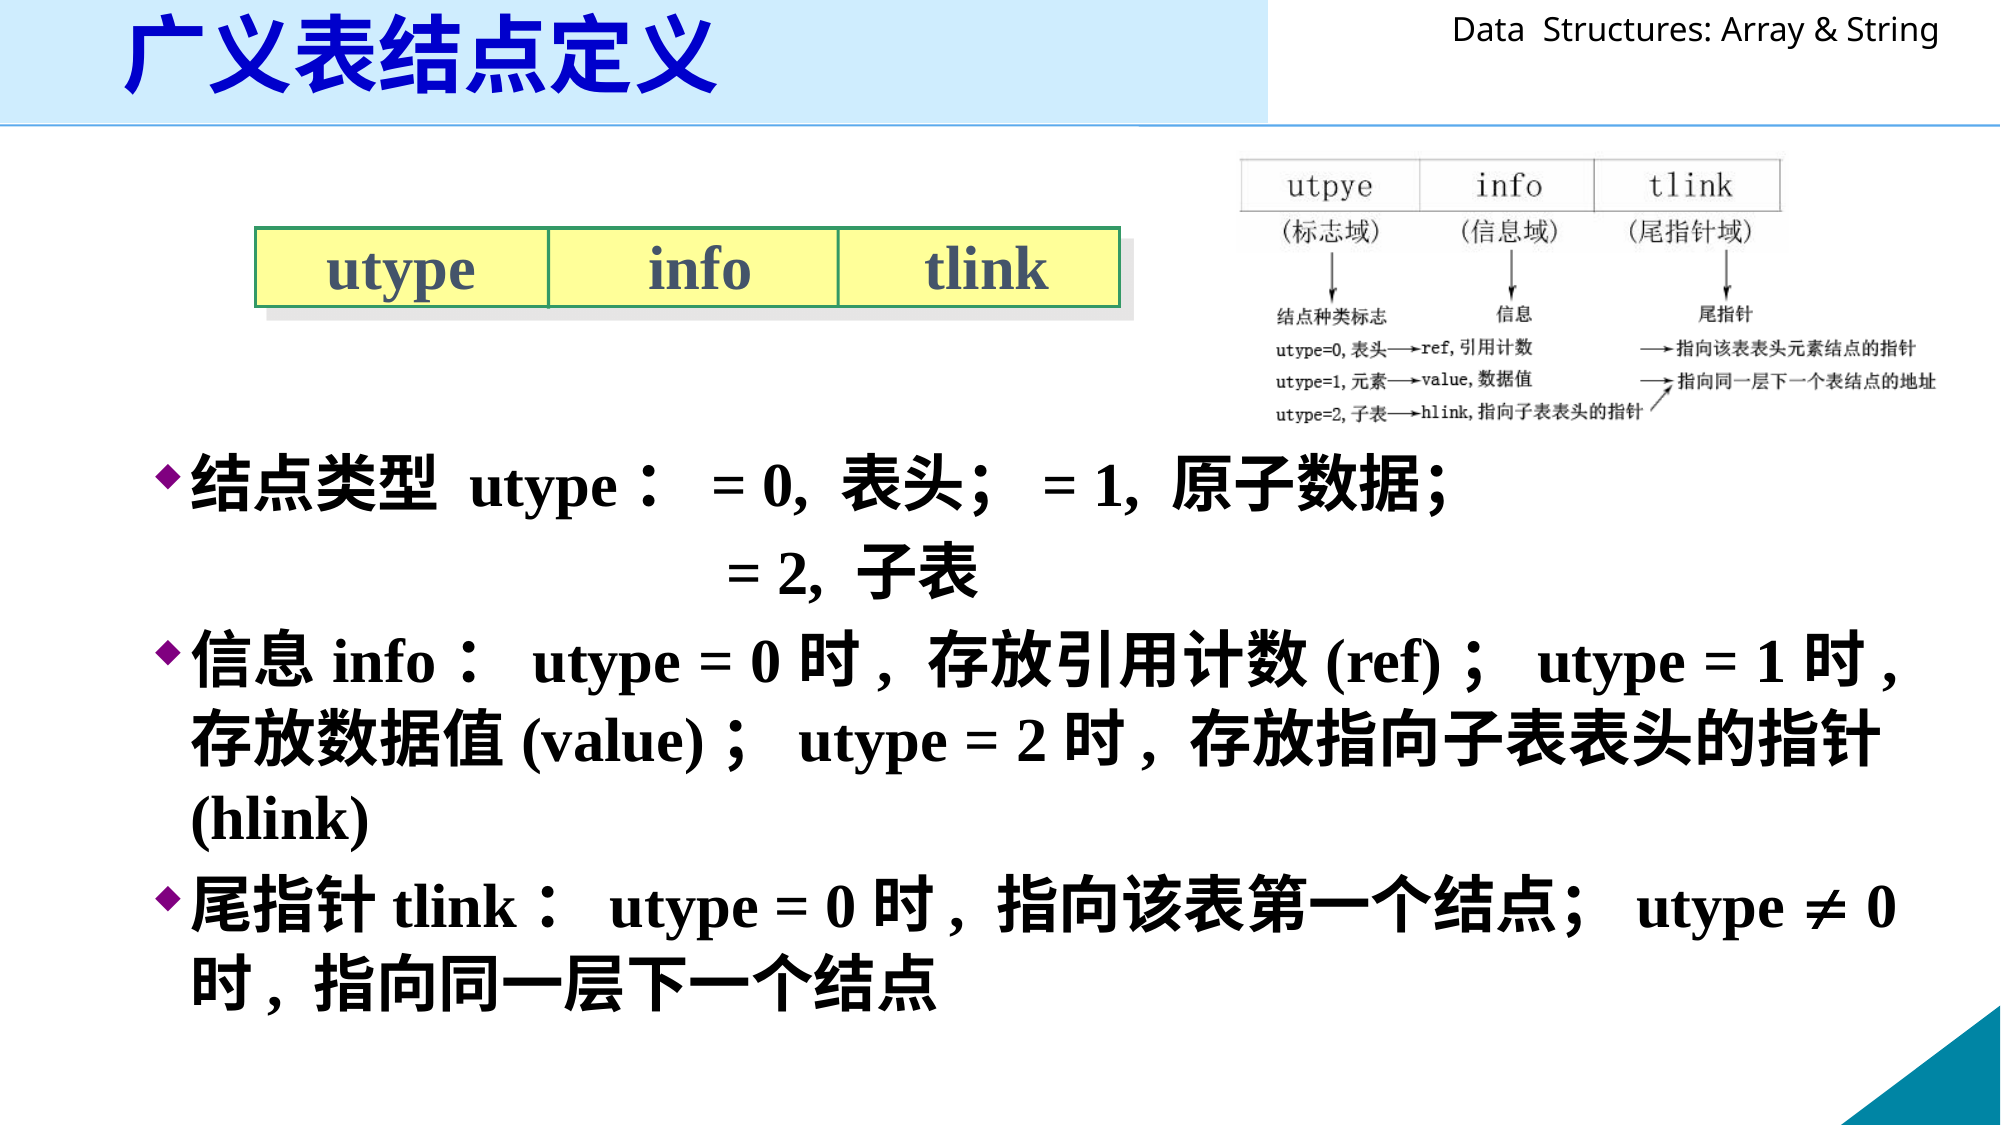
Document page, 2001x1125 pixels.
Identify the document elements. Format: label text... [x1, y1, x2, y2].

list 结点类型 utype：= 0, 表头；= 1, 原子数据； = 2, 子表 信息info：utype = 0时, 存放引用计数(ref)；utype = 1时, 存放数据值(value)；utype = 2时, 存放指向子表表头的指针(hlink) 尾指针tlink：utype = 0时, 指向该表第一个结点；utype  0时, 指向同一层下一个结点 [137, 432, 1914, 1062]
title 广义表结点定义 [102, 0, 740, 118]
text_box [255, 219, 1120, 310]
picture [1236, 150, 1940, 427]
